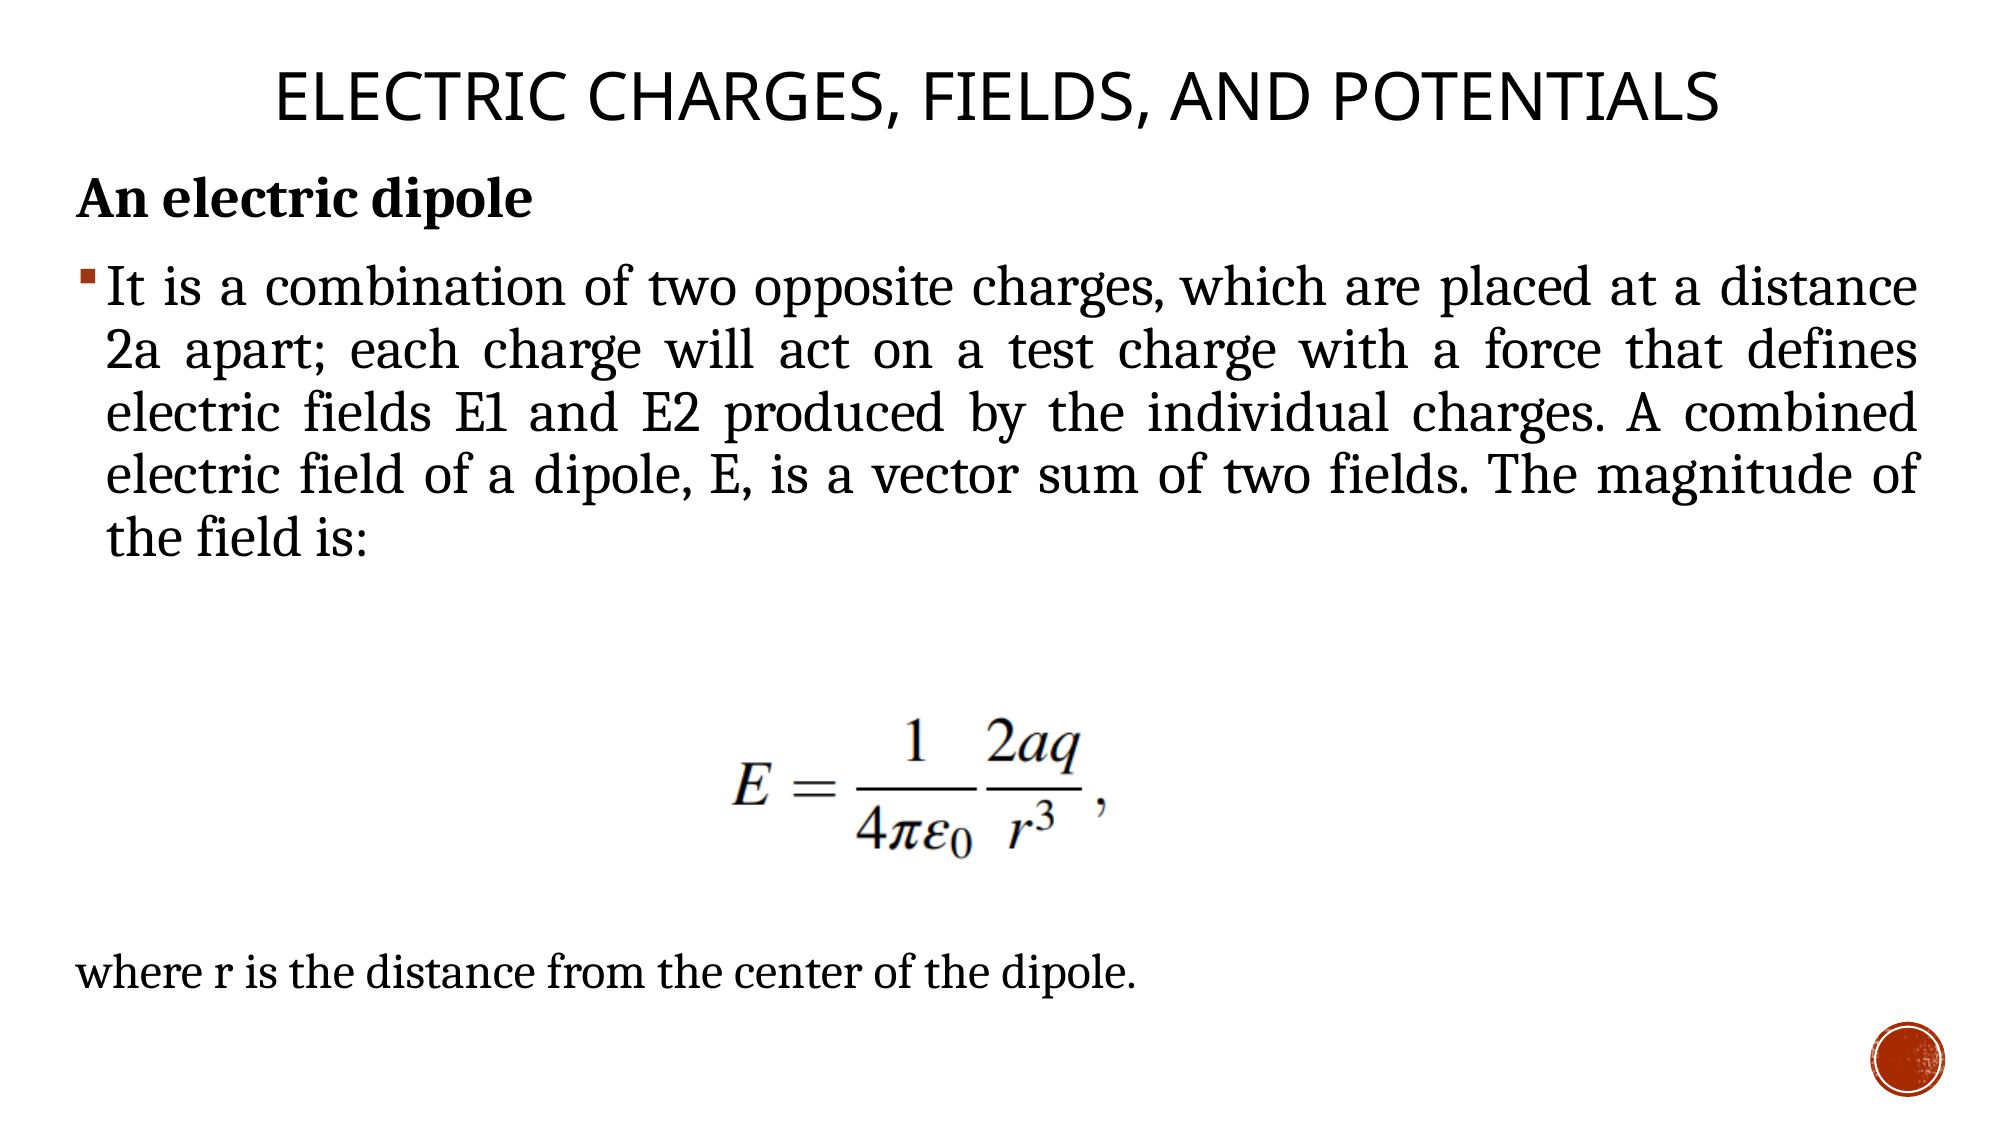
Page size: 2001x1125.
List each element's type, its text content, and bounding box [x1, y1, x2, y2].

picture [695, 672, 1112, 866]
list An electric dipole It is a combination of two opposite charges, which are placed at a distance 2a apart; each charge will act on a test charge with a force that defines electric fields E1 and E2 produced by the individual charges. A combined electric field of a dipole, E, is a vector sum of two fields. The magnitude of the field is: where r is the distance from the center of the dipole. [61, 159, 1935, 1089]
title Electric Charges, Fields, and Potentials [173, 36, 1824, 159]
